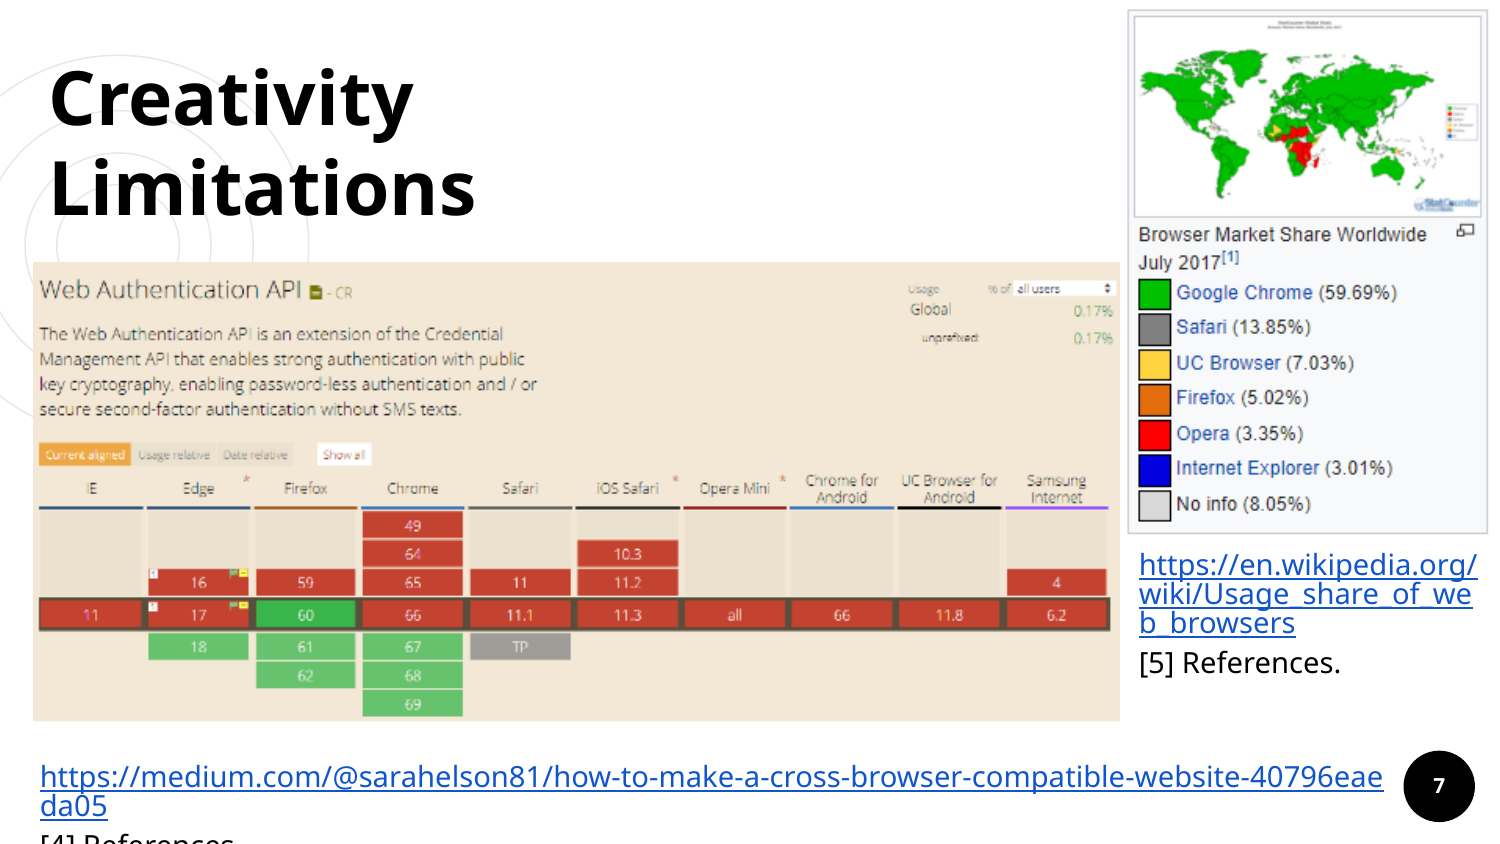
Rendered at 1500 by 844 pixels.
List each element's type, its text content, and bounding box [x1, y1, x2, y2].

picture [33, 262, 1120, 723]
text_box https://en.wikipedia.org/wiki/Usage_share_of_web_browsers [5] References. [1125, 542, 1493, 629]
text_box https://medium.com/@sarahelson81/how-to-make-a-cross-browser-compatible-website-40796eaeda05 [4] References. [25, 750, 1404, 841]
picture [1123, 5, 1493, 536]
slide_number 7 [1404, 750, 1475, 823]
title Creativity Limitations [33, 35, 544, 148]
